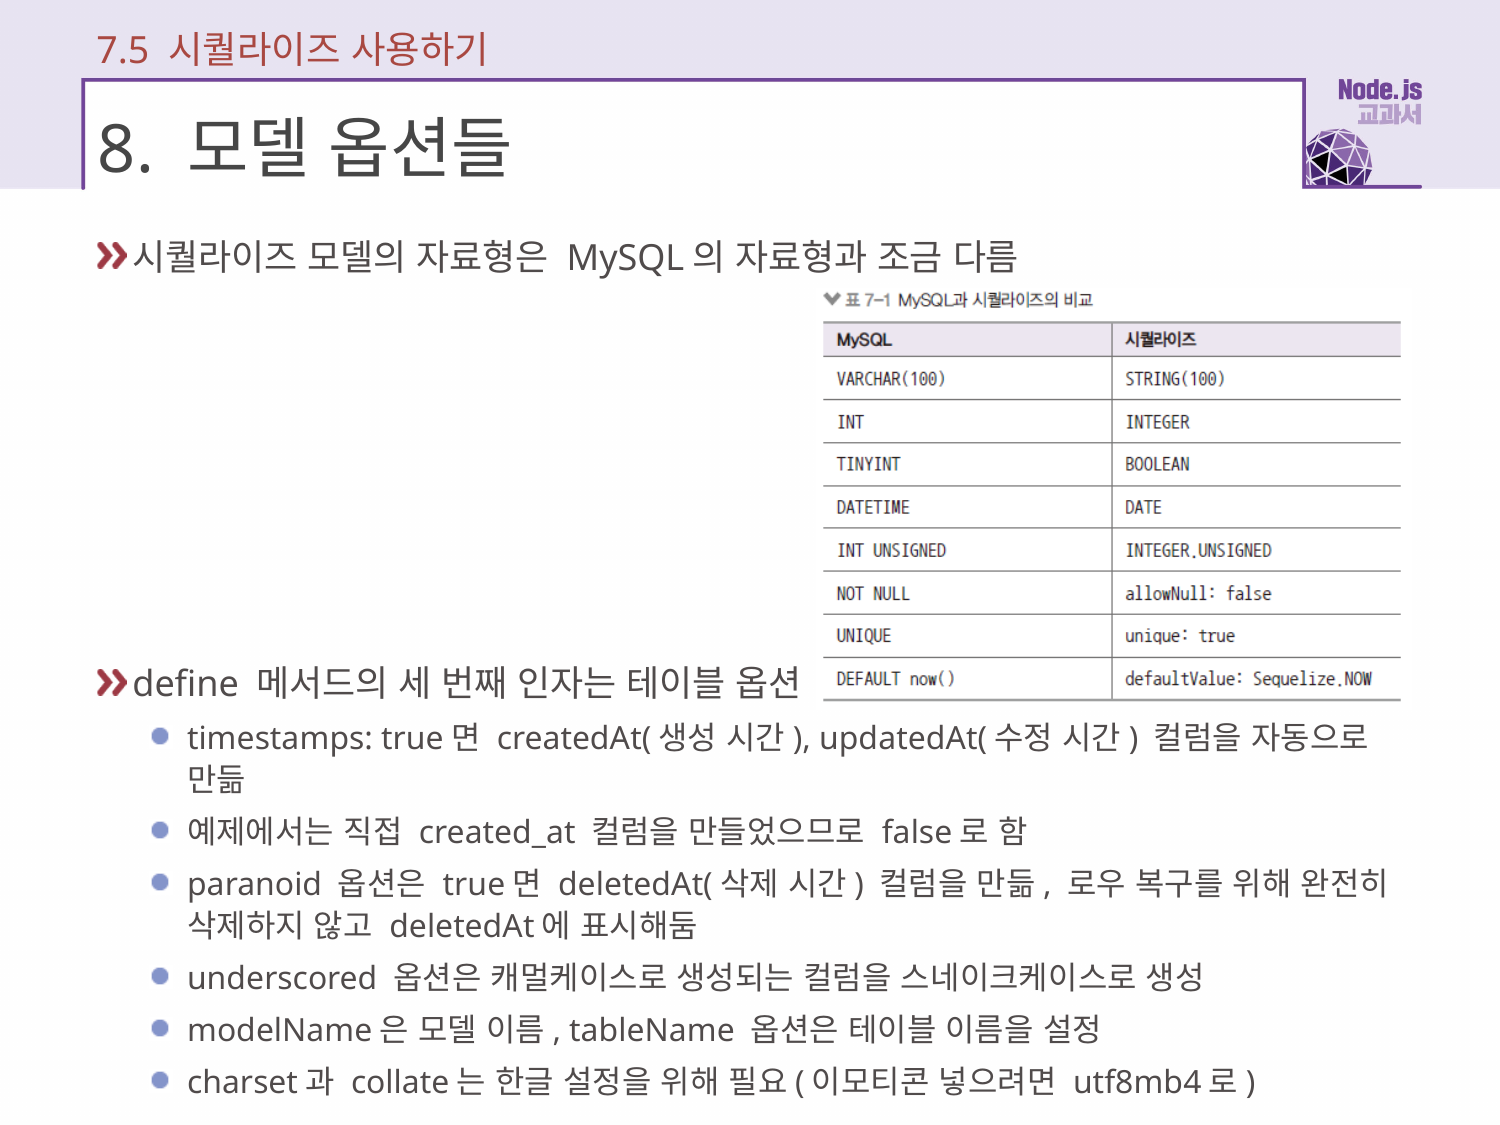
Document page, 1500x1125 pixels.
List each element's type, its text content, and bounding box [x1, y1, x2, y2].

list 시퀄라이즈 모델의 자료형은 MySQL의 자료형과 조금 다름 define 메서드의 세 번째 인자는 테이블 옵션 timestamps: true면 createdAt(생성 시간), updatedAt(수정 시간) 컬럼을 자동으로 만듦 예제에서는 직접 created_at 컬럼을 만들었으므로 false로 함 paranoid 옵션은 true면 deletedAt(삭제 시간) 컬럼을 만듦, 로우 복구를 위해 완전히 삭제하지 않고 deletedAt에 표시해둠 underscored 옵션은 캐멀케이스로 생성되는 컬럼을 스네이크케이스로 생성 modelName은 모델 이름, tableName 옵션은 테이블 이름을 설정 charset과 collate는 한글 설정을 위해 필요(이모티콘 넣으려면 utf8mb4로) [81, 222, 1412, 1111]
title 8. 모델 옵션들 [82, 61, 1413, 193]
text_box 7.5 시퀄라이즈 사용하기 [81, 14, 807, 62]
picture [0, 0, 1500, 1125]
